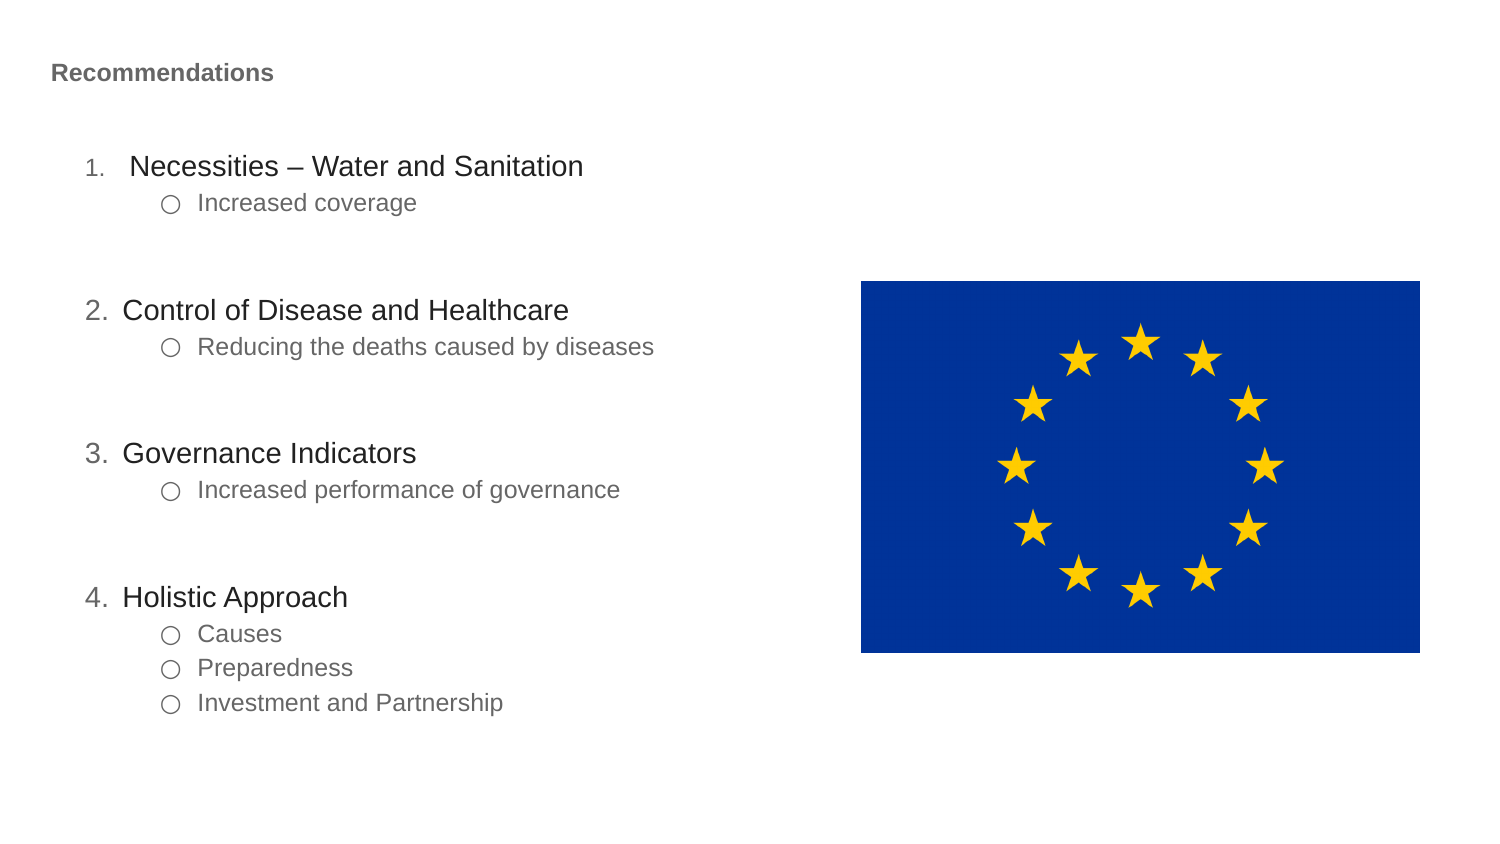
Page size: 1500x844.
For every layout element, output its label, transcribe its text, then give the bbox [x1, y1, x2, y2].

picture [861, 280, 1420, 654]
list Necessities – Water and Sanitation Increased coverage Control of Disease and Healthcare Reducing the deaths caused by diseases Governance Indicators Increased performance of governance Holistic Approach Causes Preparedness Investment and Partnership [51, 126, 1449, 750]
text_box Recommendations [35, 41, 1170, 102]
